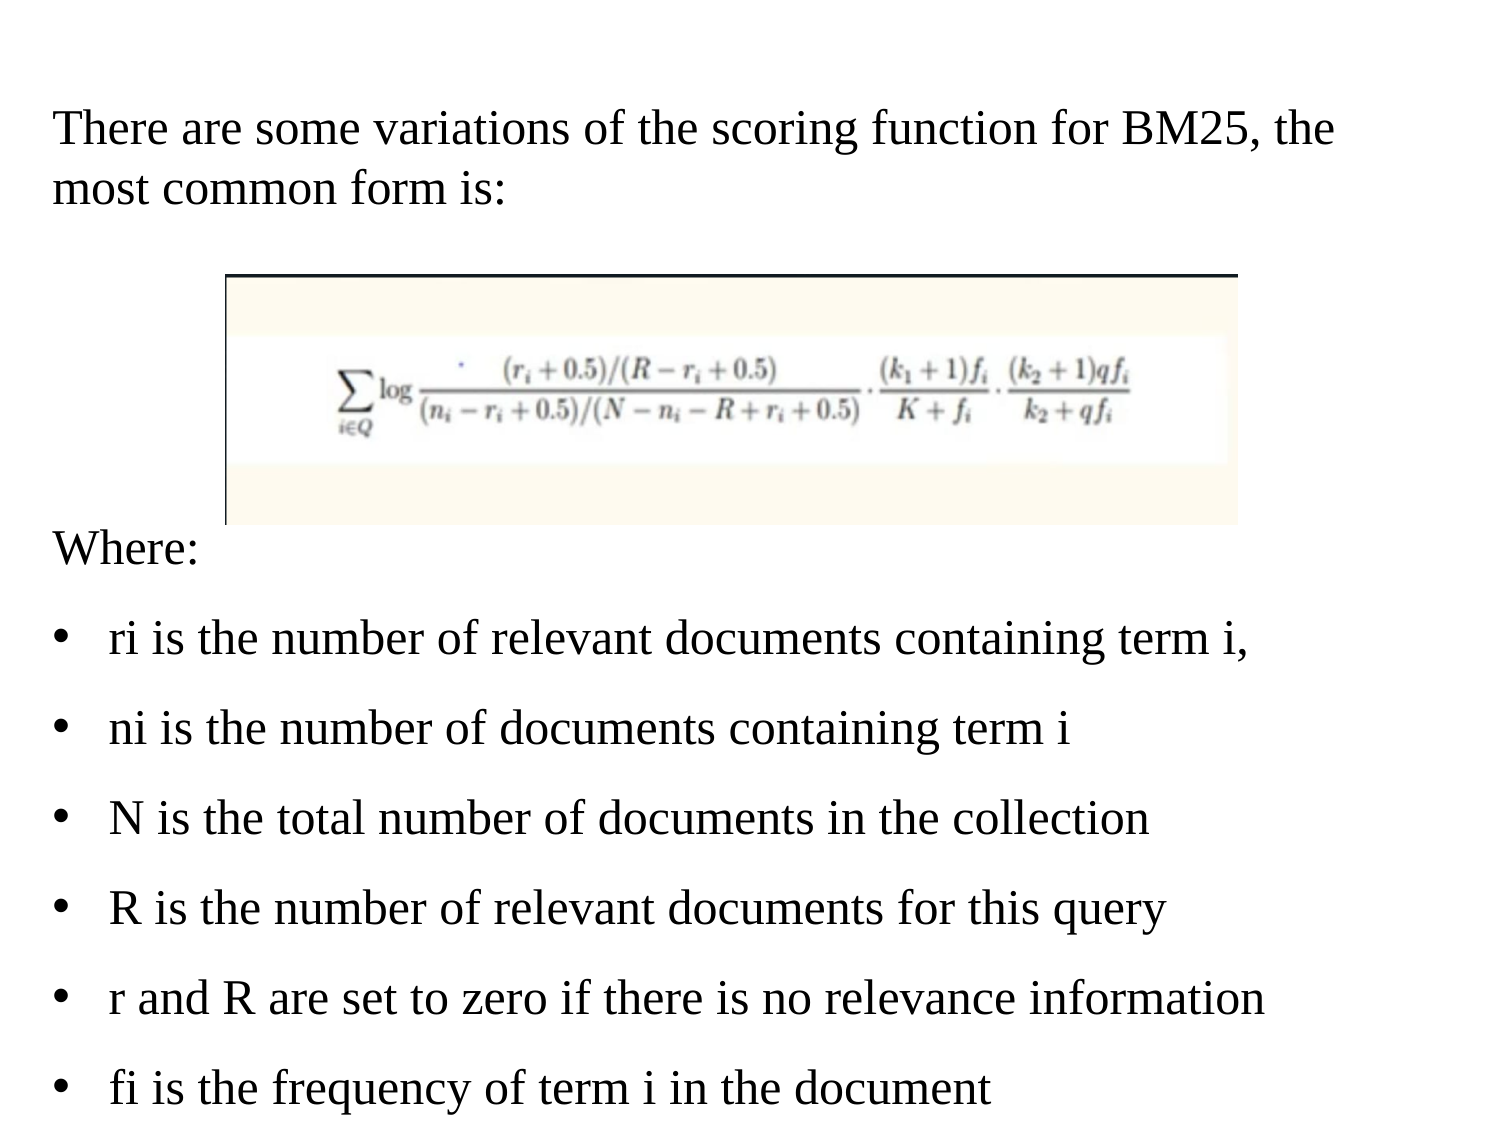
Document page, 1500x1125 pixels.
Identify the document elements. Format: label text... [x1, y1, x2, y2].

picture [224, 274, 1238, 525]
text_box There are some variations of the scoring function for BM25, the most common form is: Where: ri is the number of relevant documents containing term i, ni is the number of documents containing term i N is the total number of documents in the collection R is the number of relevant documents for this query r and R are set to zero if there is no relevance information fi is the frequency of term i in the document qfi is the frequency of term i in the query; k1,k2, and K are parameters whose values are set empirically. [37, 87, 1450, 1125]
